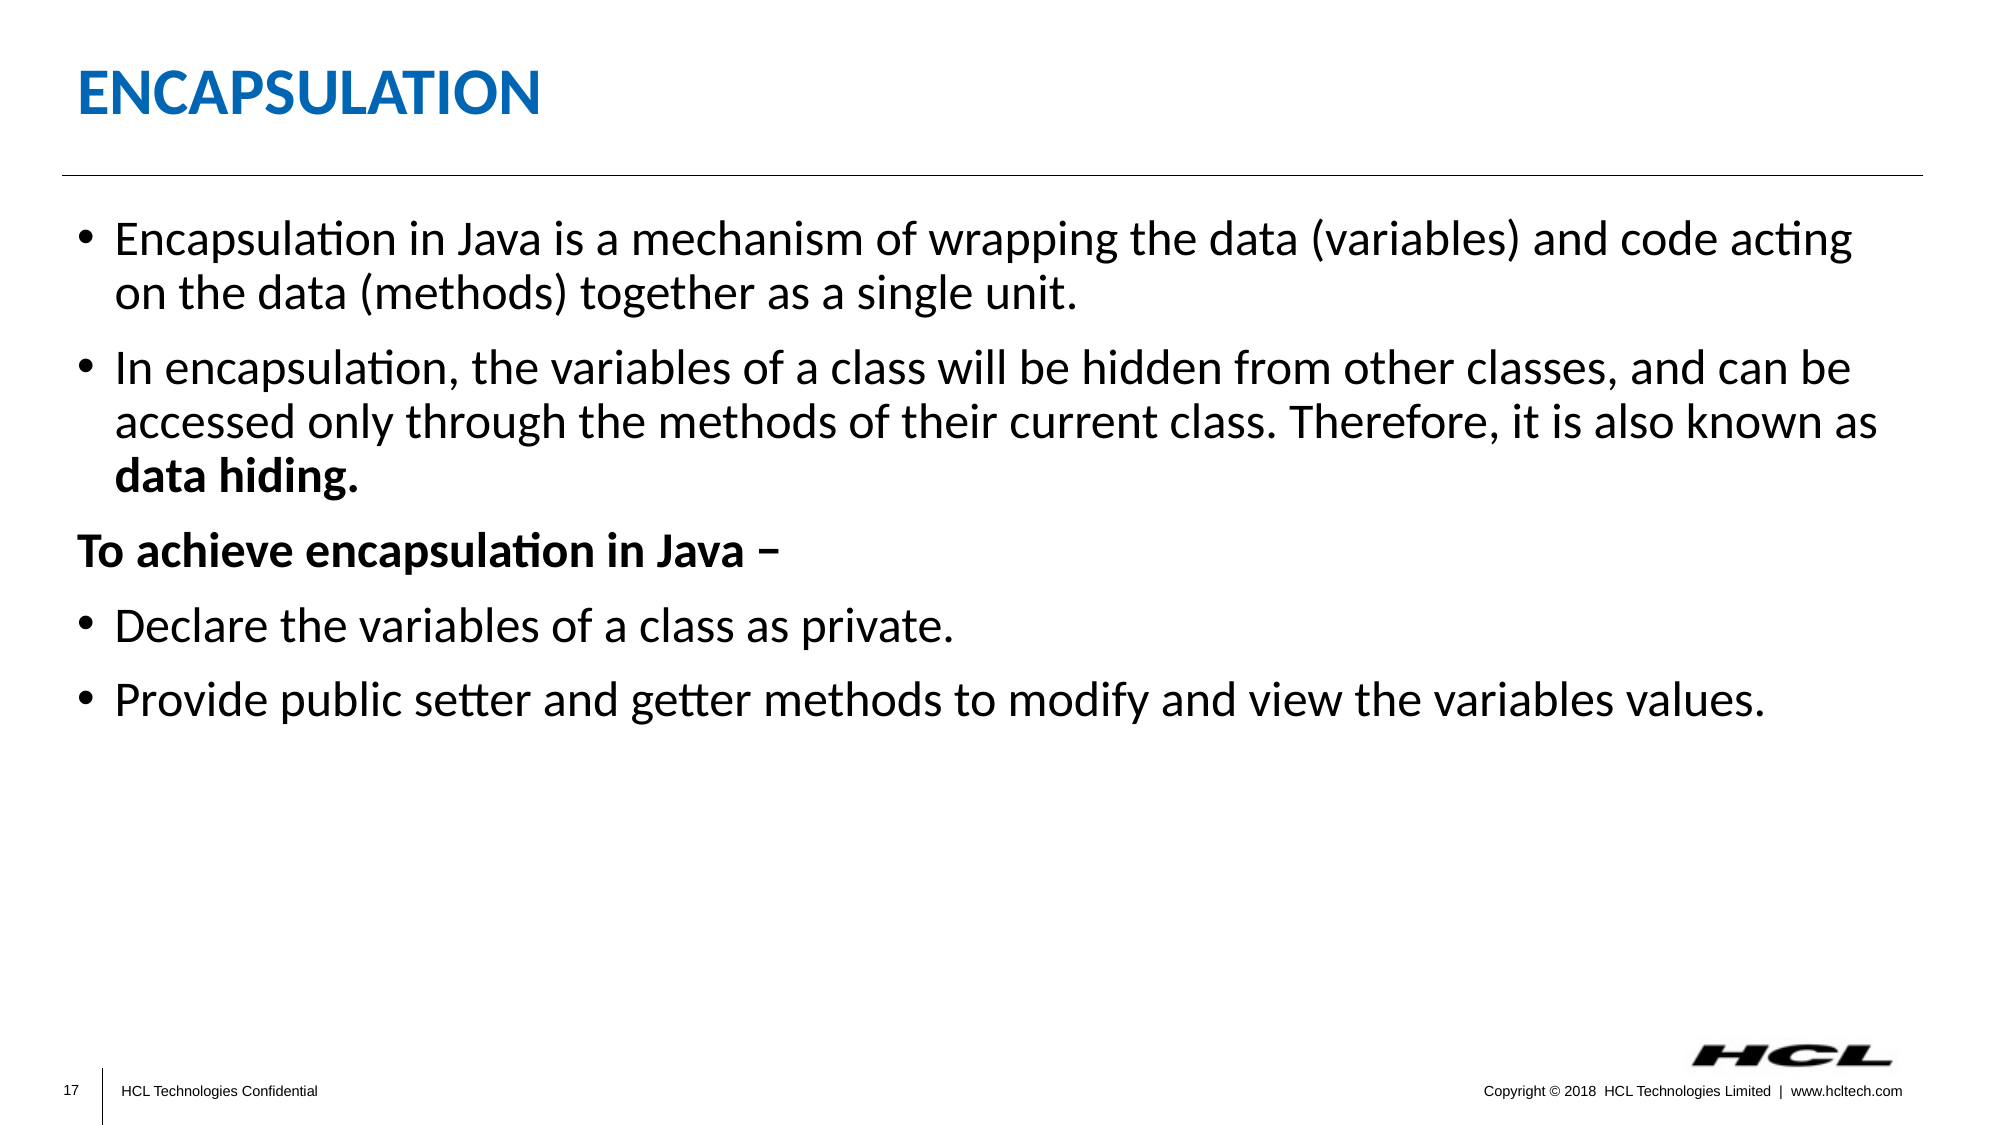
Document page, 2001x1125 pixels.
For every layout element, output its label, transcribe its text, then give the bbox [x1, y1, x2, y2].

title Encapsulation [62, 42, 1781, 144]
list Encapsulation in Java is a mechanism of wrapping the data (variables) and code acting on the data (methods) together as a single unit. In encapsulation, the variables of a class will be hidden from other classes, and can be accessed only through the methods of their current class. Therefore, it is also known as data hiding. To achieve encapsulation in Java − Declare the variables of a class as private. Provide public setter and getter methods to modify and view the variables values. [62, 204, 1924, 1014]
picture [1660, 1024, 1924, 1080]
